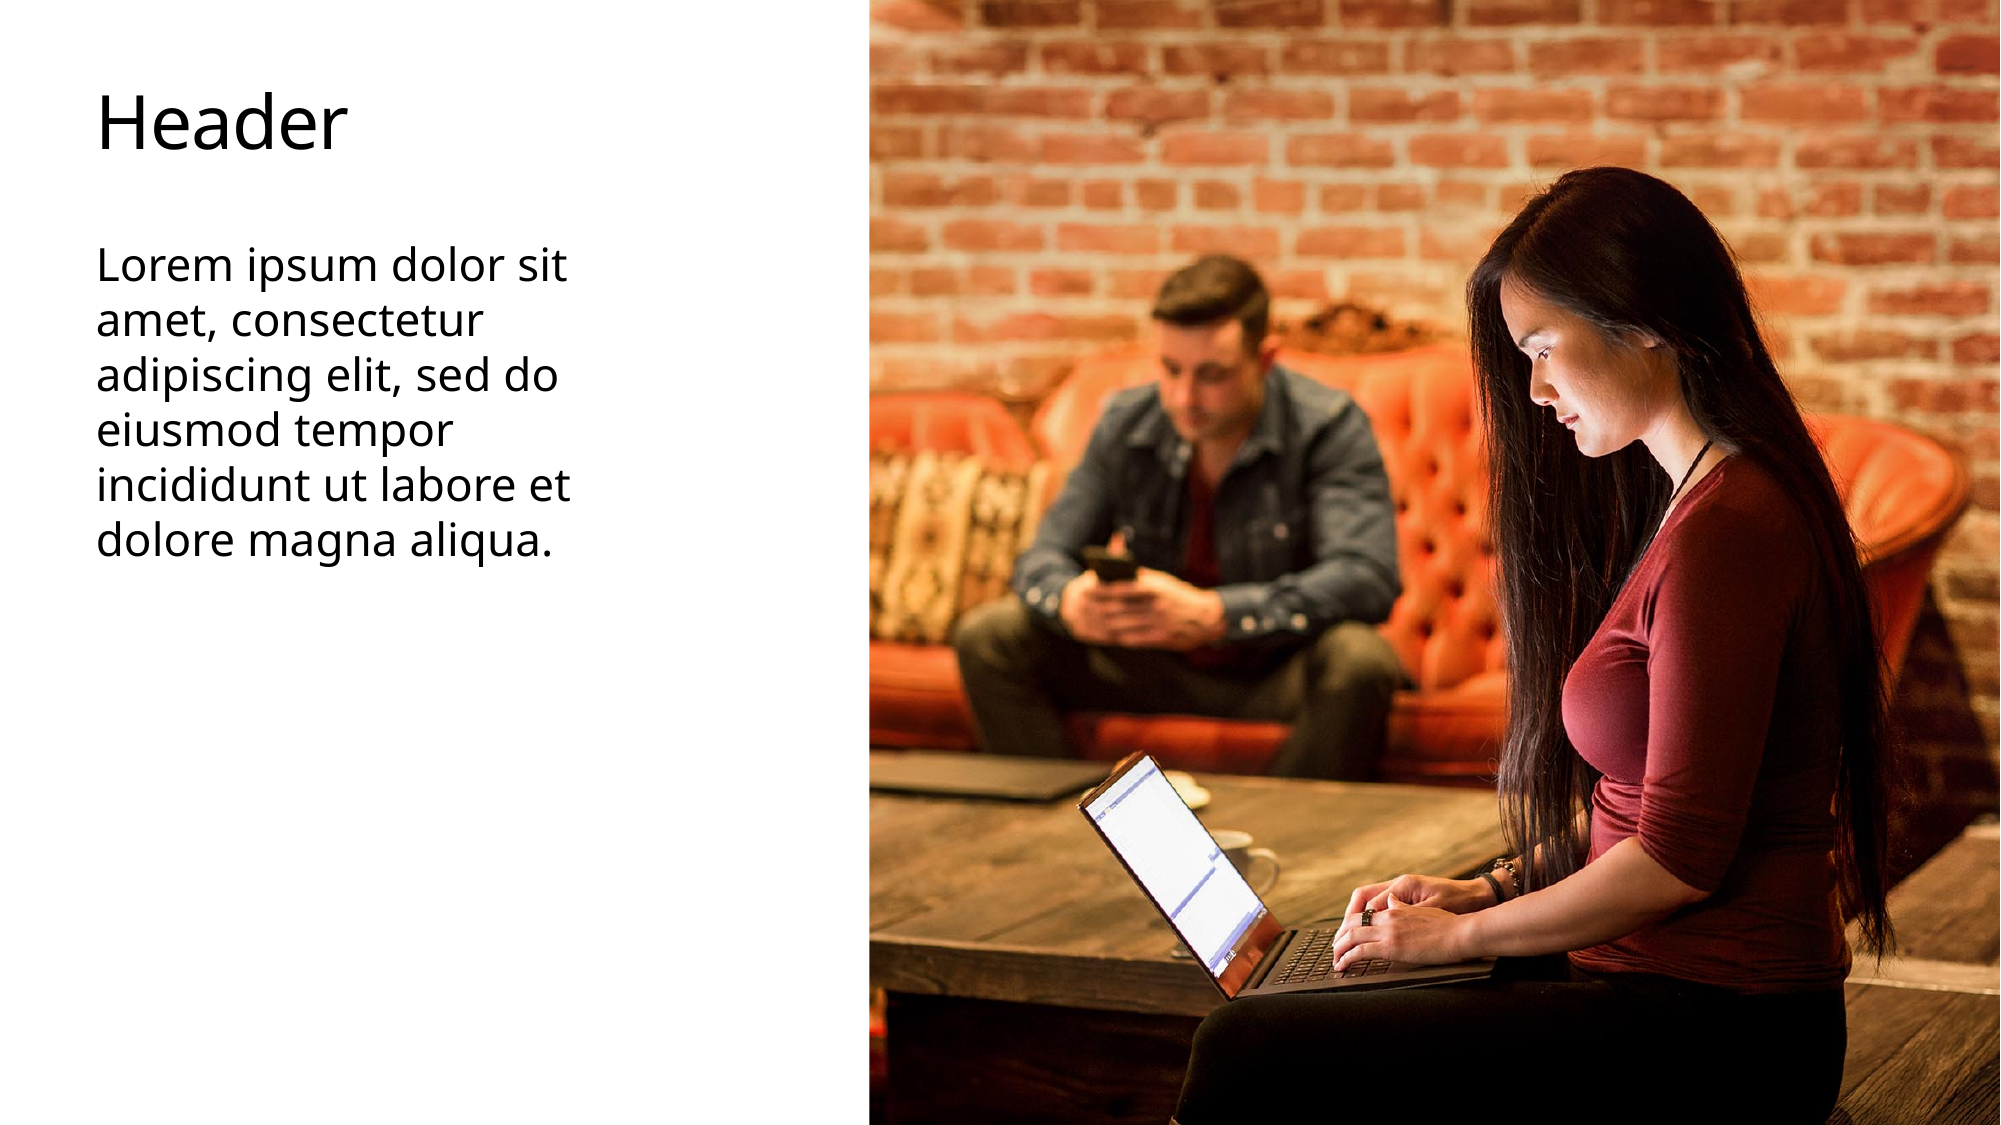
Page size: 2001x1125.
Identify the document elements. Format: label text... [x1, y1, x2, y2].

title Header [95, 75, 821, 166]
list Lorem ipsum dolor sit amet, consectetur adipiscing elit, sed do eiusmod tempor incididunt ut labore et dolore magna aliqua. [95, 235, 666, 614]
picture [869, 0, 2000, 1125]
